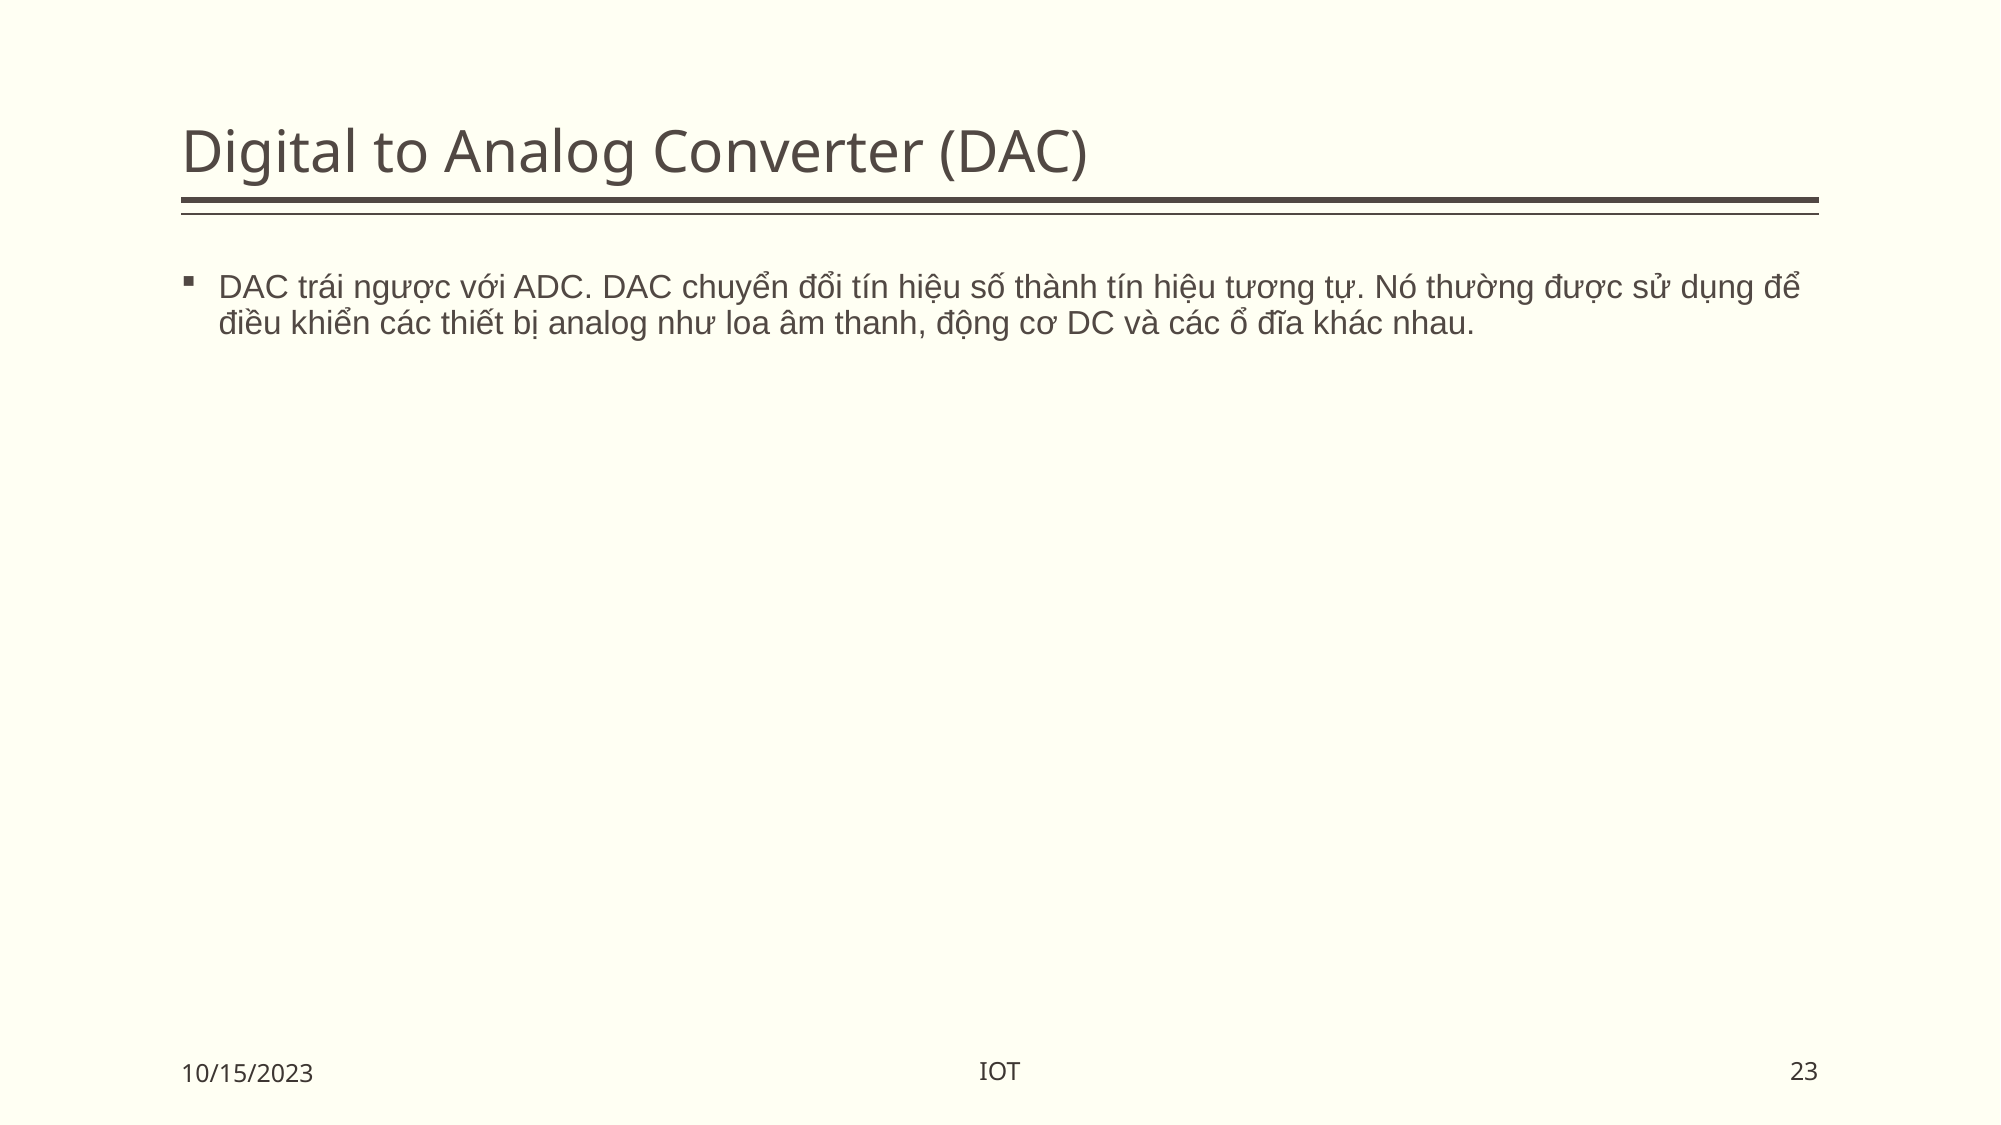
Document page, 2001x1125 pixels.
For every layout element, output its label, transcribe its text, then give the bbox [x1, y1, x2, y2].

slide_number 23 [1518, 1042, 1819, 1103]
footer IOT [481, 1042, 1518, 1103]
list DAC trái ngược với ADC. DAC chuyển đổi tín hiệu số thành tín hiệu tương tự. Nó thường được sử dụng để điều khiển các thiết bị analog như loa âm thanh, động cơ DC và các ổ đĩa khác nhau. [181, 262, 1819, 1013]
title Digital to Analog Converter (DAC) [181, 12, 1819, 193]
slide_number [181, 1042, 481, 1103]
